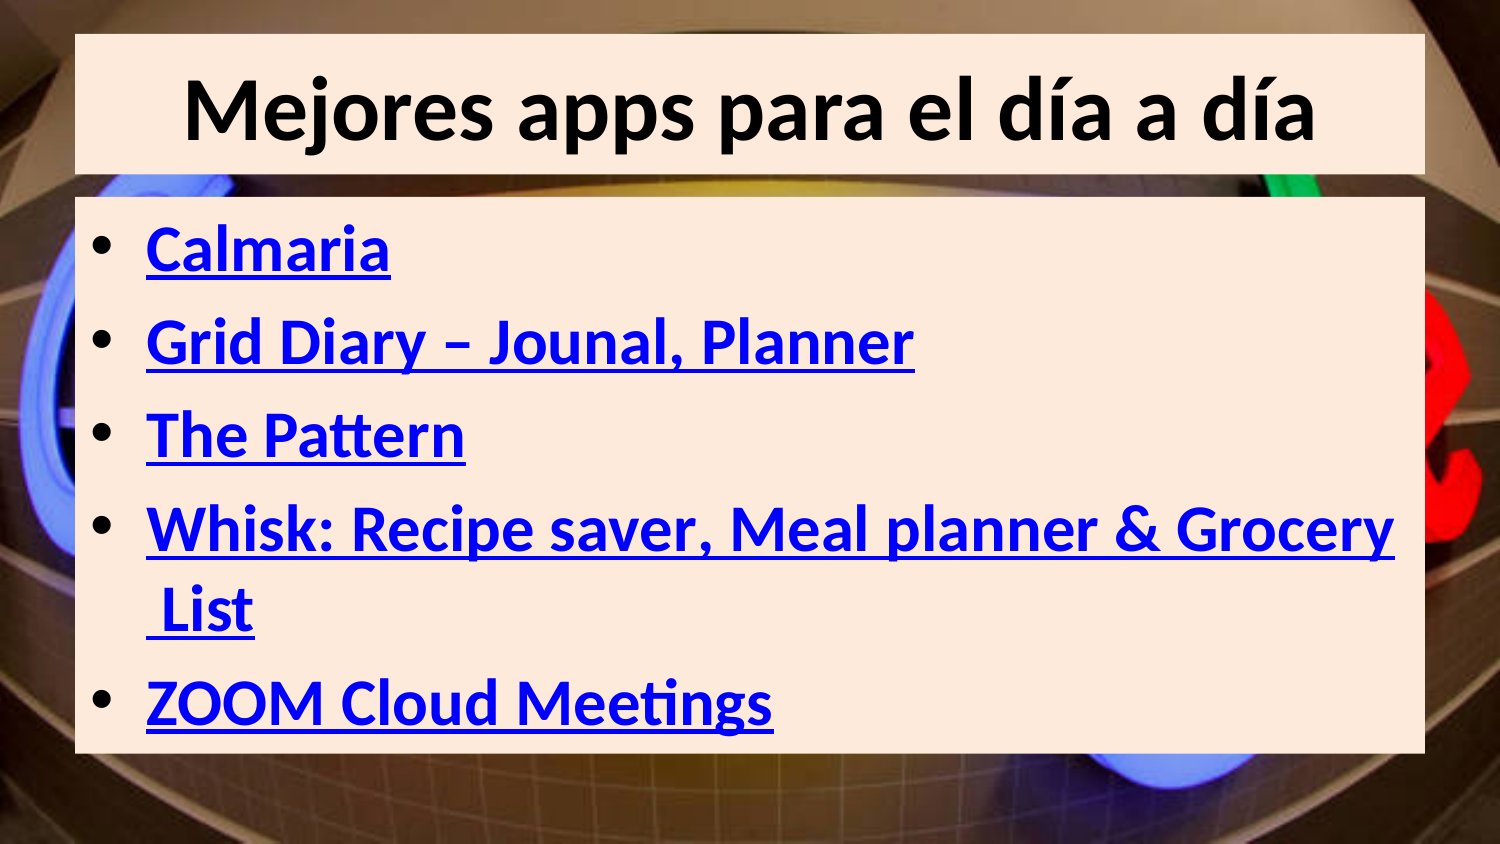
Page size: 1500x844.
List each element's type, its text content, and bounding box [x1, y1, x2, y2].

picture [0, 0, 1500, 844]
list Calmaria Grid Diary – Jounal, Planner The Pattern Whisk: Recipe saver, Meal planner & Grocery List ZOOM Cloud Meetings [75, 196, 1425, 754]
title Mejores apps para el día a día [75, 33, 1425, 175]
